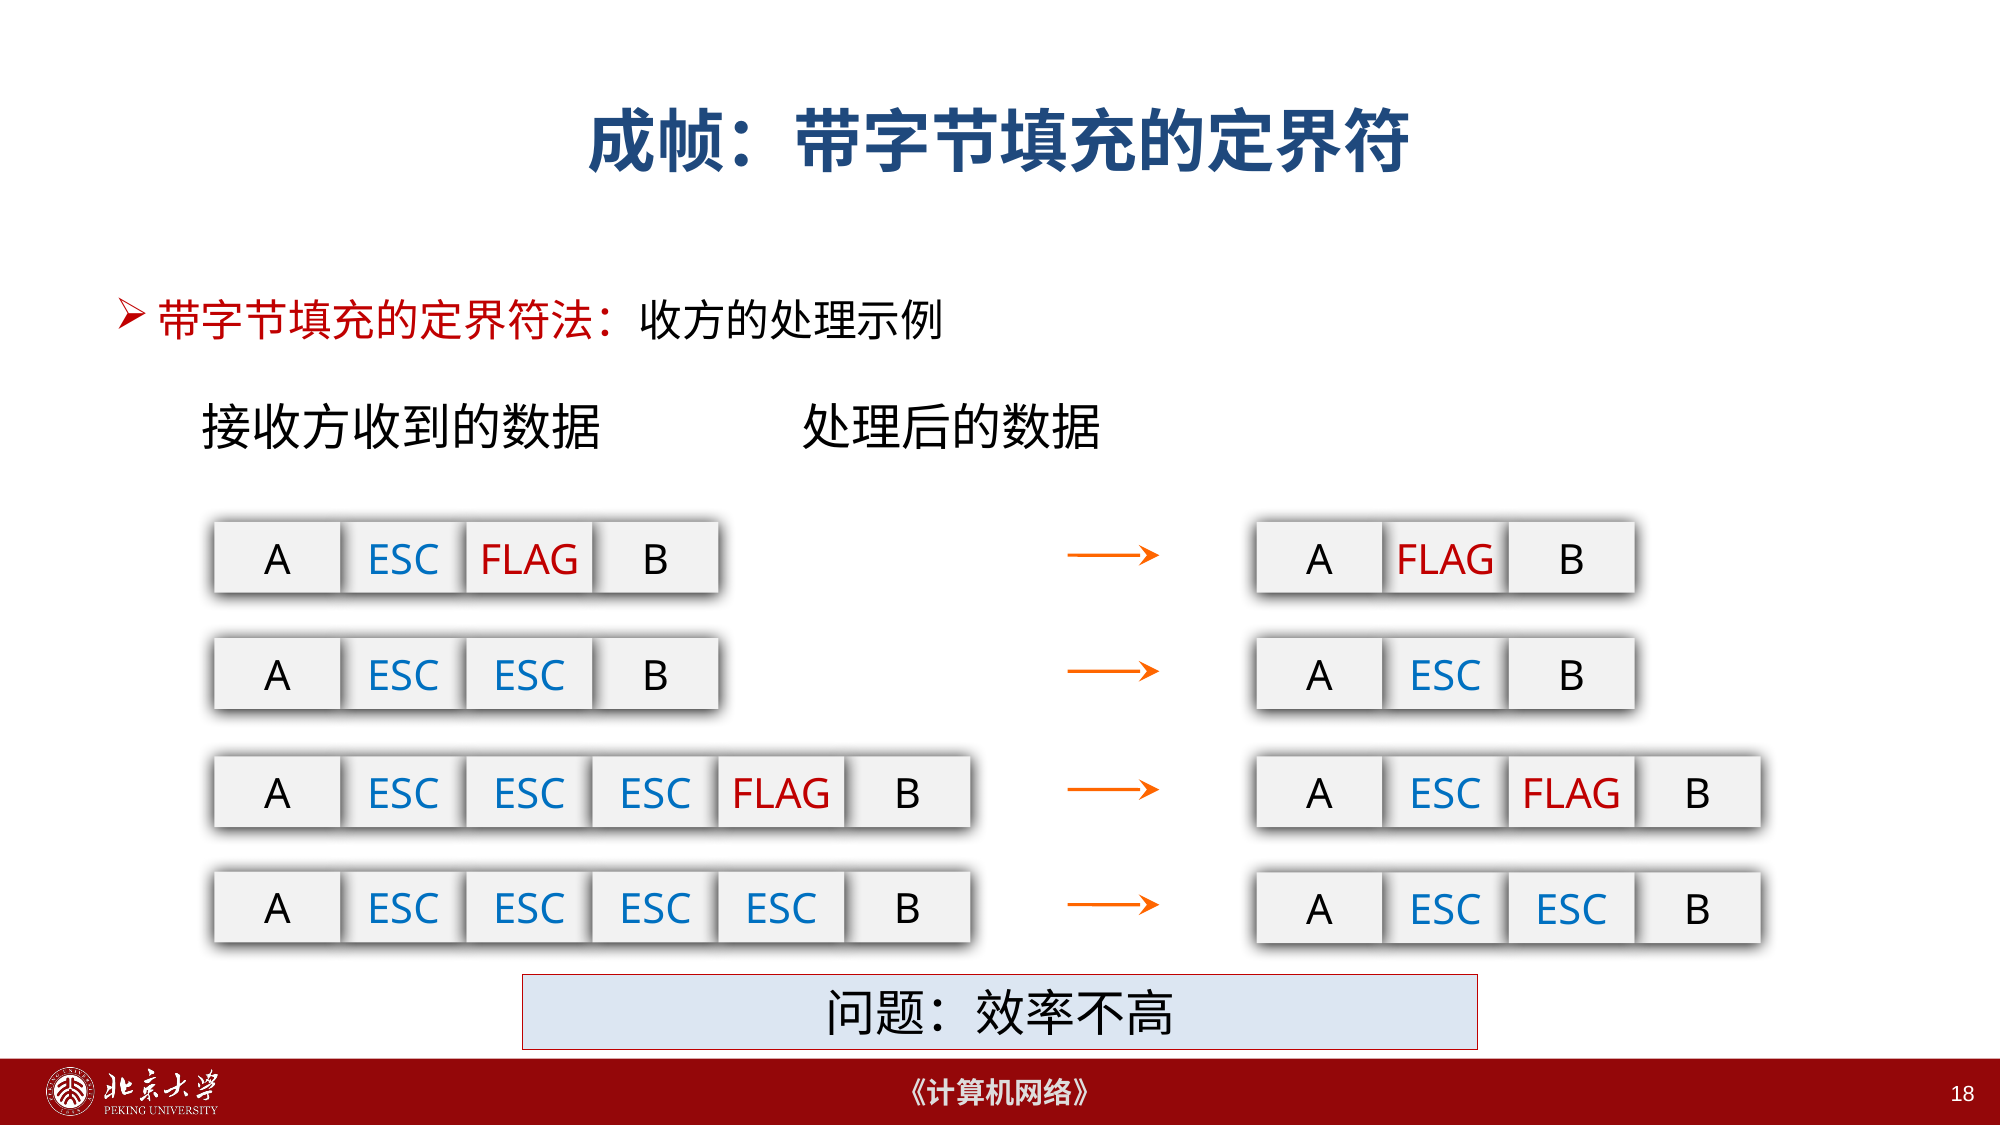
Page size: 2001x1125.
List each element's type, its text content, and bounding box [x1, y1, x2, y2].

text_box [1138, 779, 1160, 800]
title 成帧：带字节填充的定界符 [99, 45, 1900, 233]
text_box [214, 871, 971, 943]
table_cell [1245, 746, 1772, 841]
table_cell [203, 628, 731, 723]
table_cell [203, 512, 731, 607]
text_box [214, 755, 971, 828]
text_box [1256, 521, 1635, 594]
picture [46, 1067, 218, 1116]
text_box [214, 637, 719, 710]
text_box 接收方收到的数据 处理后的数据 [186, 388, 1698, 464]
table_cell [203, 861, 983, 957]
table_cell [203, 746, 983, 841]
table_cell [1245, 512, 1646, 607]
table_cell [1245, 862, 1772, 957]
text_box [1138, 544, 1160, 566]
slide_number 18 [1522, 1072, 1990, 1125]
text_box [1256, 637, 1635, 710]
list 带字节填充的定界符法：收方的处理示例 [99, 262, 1900, 1005]
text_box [1256, 756, 1761, 828]
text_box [214, 521, 719, 594]
table_cell [1245, 628, 1646, 723]
text_box 问题：效率不高 [522, 974, 1478, 1050]
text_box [1256, 872, 1761, 944]
text_box [1138, 894, 1160, 916]
text_box [1138, 660, 1160, 682]
